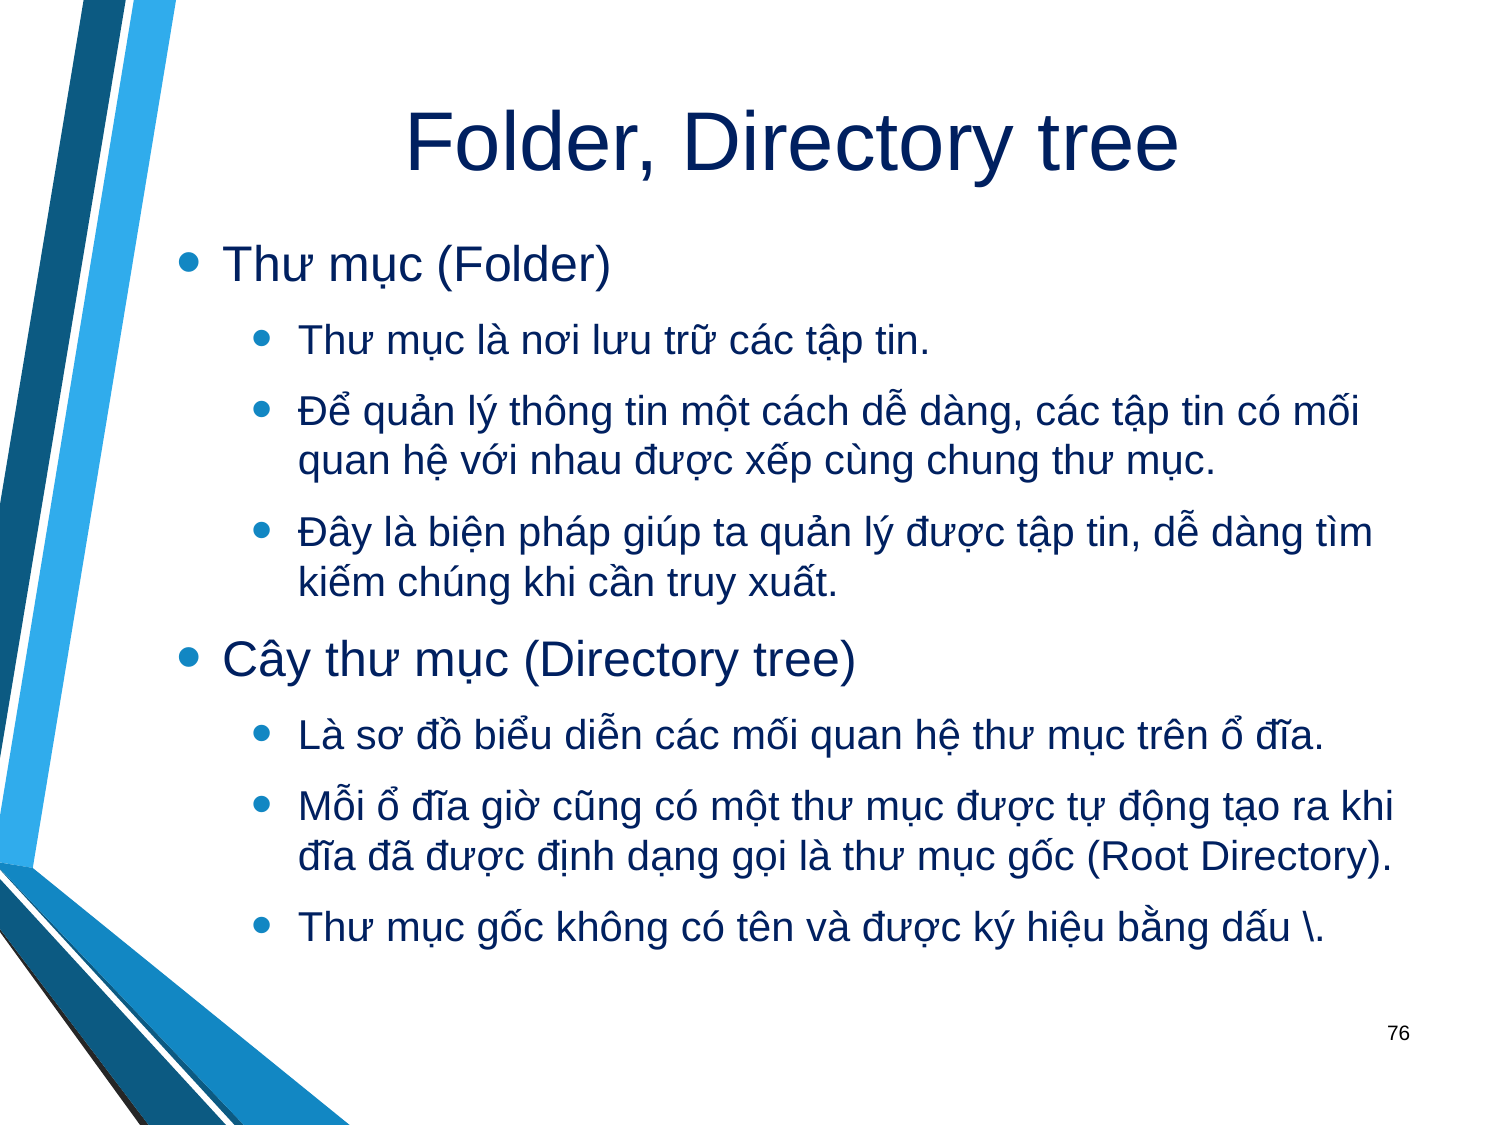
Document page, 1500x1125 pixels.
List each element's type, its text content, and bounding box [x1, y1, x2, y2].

slide_number 76 [1354, 1001, 1425, 1062]
list Thư mục (Folder) Thư mục là nơi lưu trữ các tập tin. Để quản lý thông tin một cách dễ dàng, các tập tin có mối quan hệ với nhau được xếp cùng chung thư mục. Đây là biện pháp giúp ta quản lý được tập tin, dễ dàng tìm kiếm chúng khi cần truy xuất. Cây thư mục (Directory tree) Là sơ đồ biểu diễn các mối quan hệ thư mục trên ổ đĩa. Mỗi ổ đĩa giờ cũng có một thư mục được tự động tạo ra khi đĩa đã được định dạng gọi là thư mục gốc (Root Directory). Thư mục gốc không có tên và được ký hiệu bằng dấu \. [161, 224, 1425, 985]
title Folder, Directory tree [161, 75, 1425, 200]
